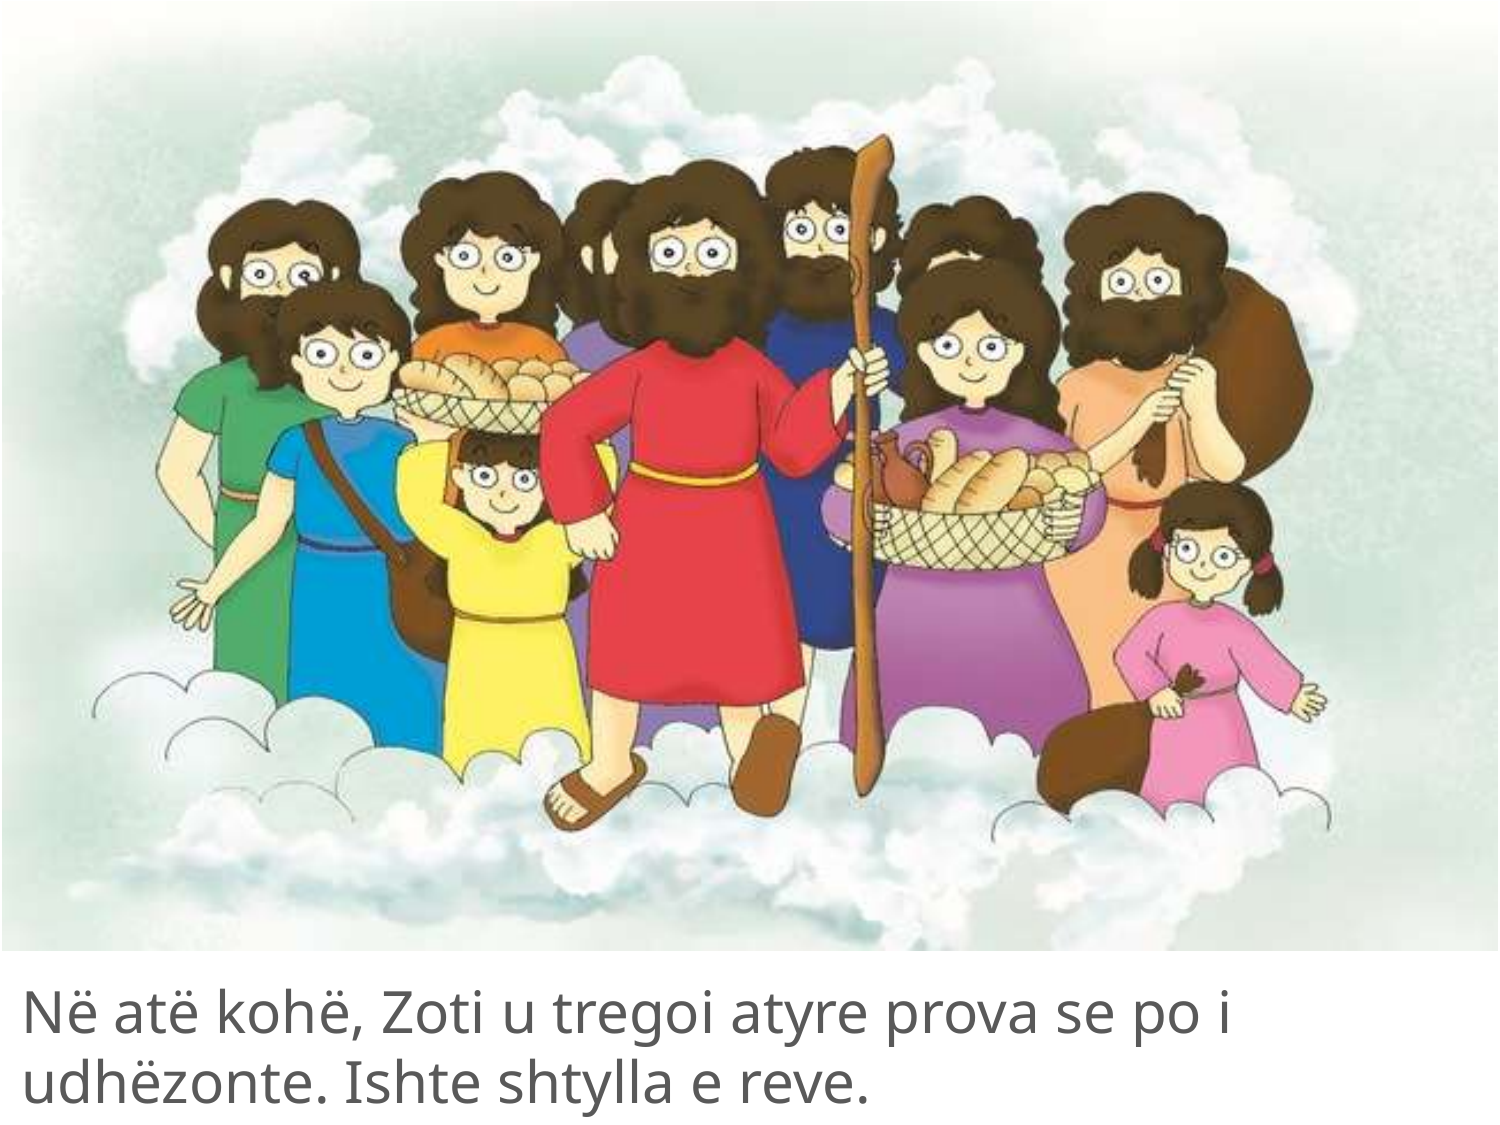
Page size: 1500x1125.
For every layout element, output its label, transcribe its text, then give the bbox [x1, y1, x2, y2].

text_box Në atë kohë, Zoti u tregoi atyre prova se po i udhëzonte. Ishte shtylla e reve. [7, 967, 1493, 1123]
picture [1, 1, 1498, 951]
